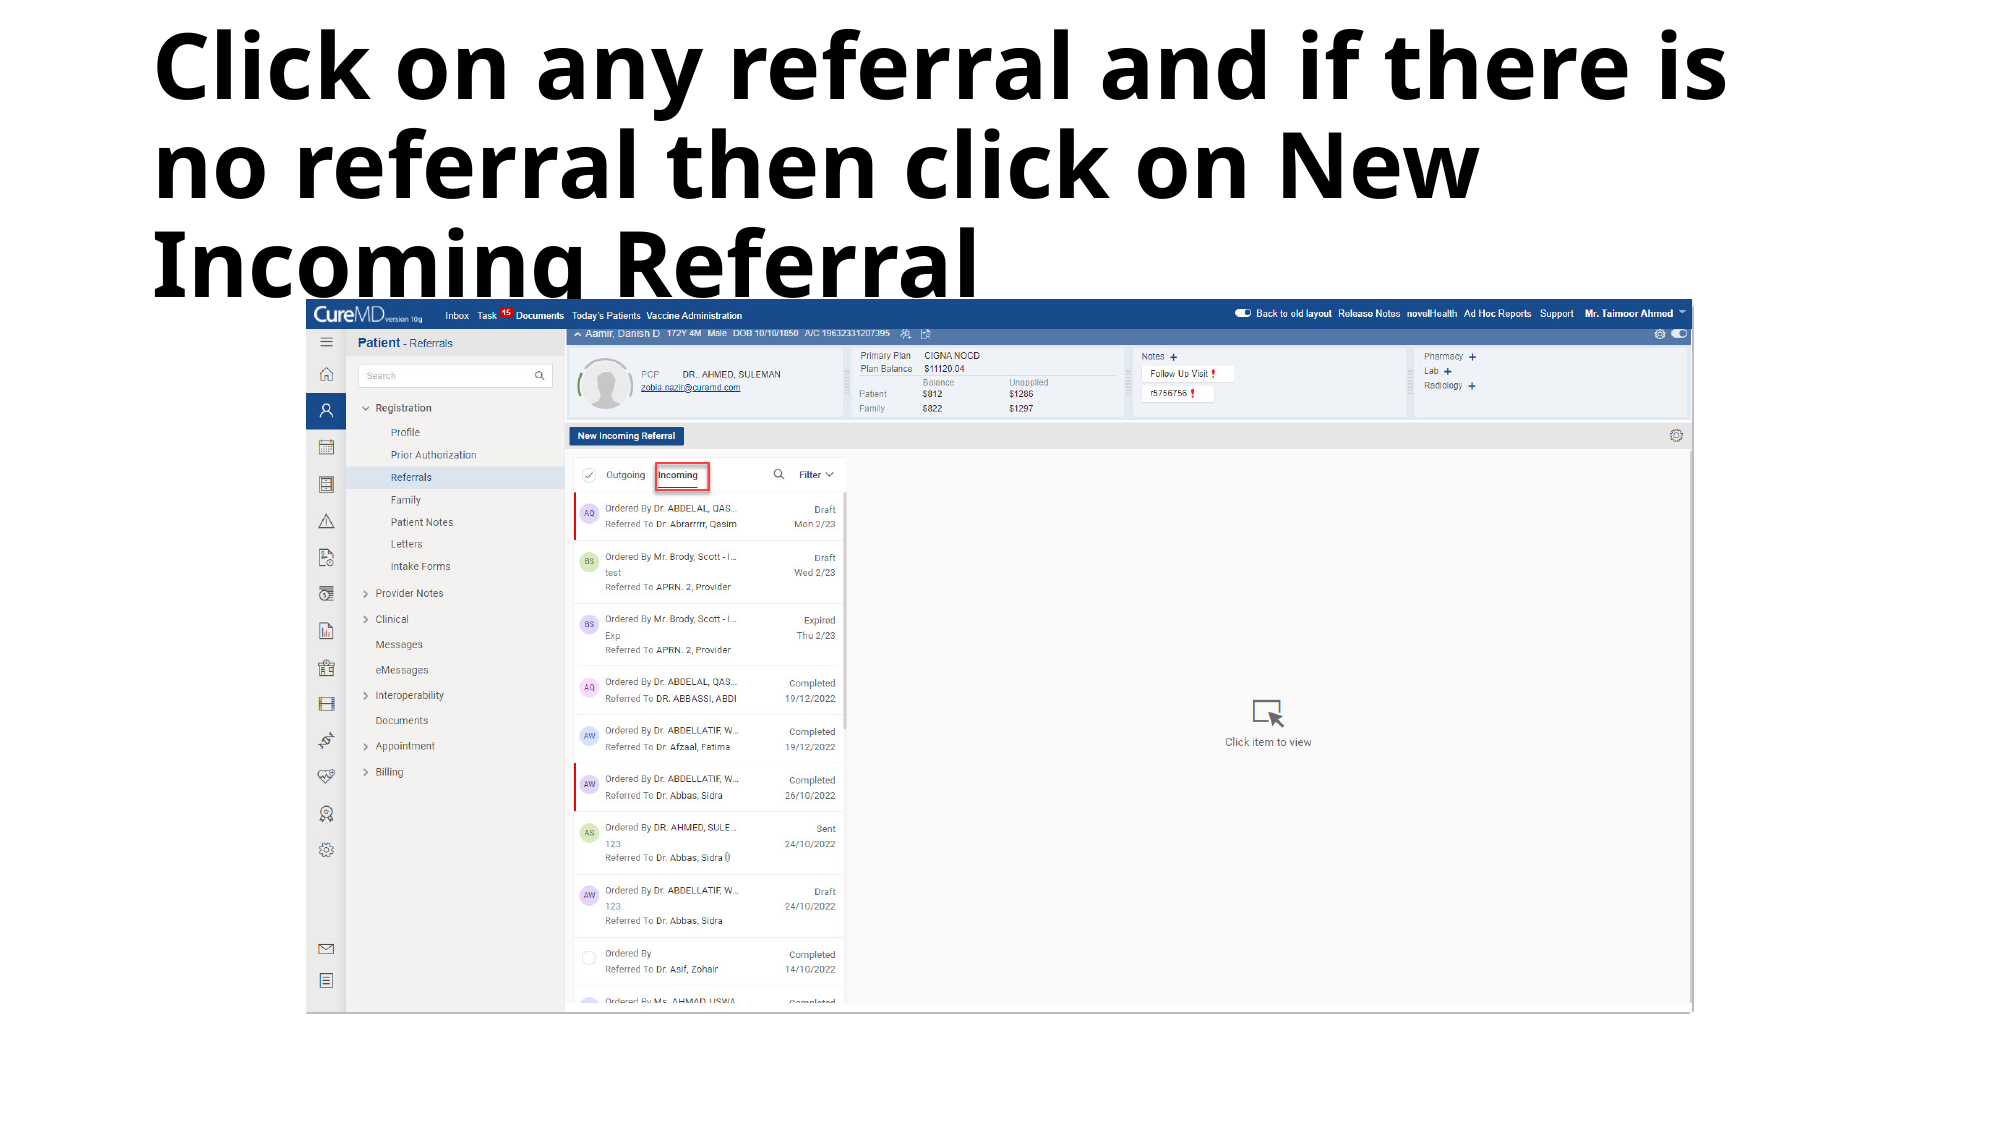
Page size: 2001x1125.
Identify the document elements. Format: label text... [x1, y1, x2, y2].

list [306, 299, 1694, 1014]
title Click on any referral and if there is no referral then click on New Incoming Referral [137, 59, 1863, 278]
